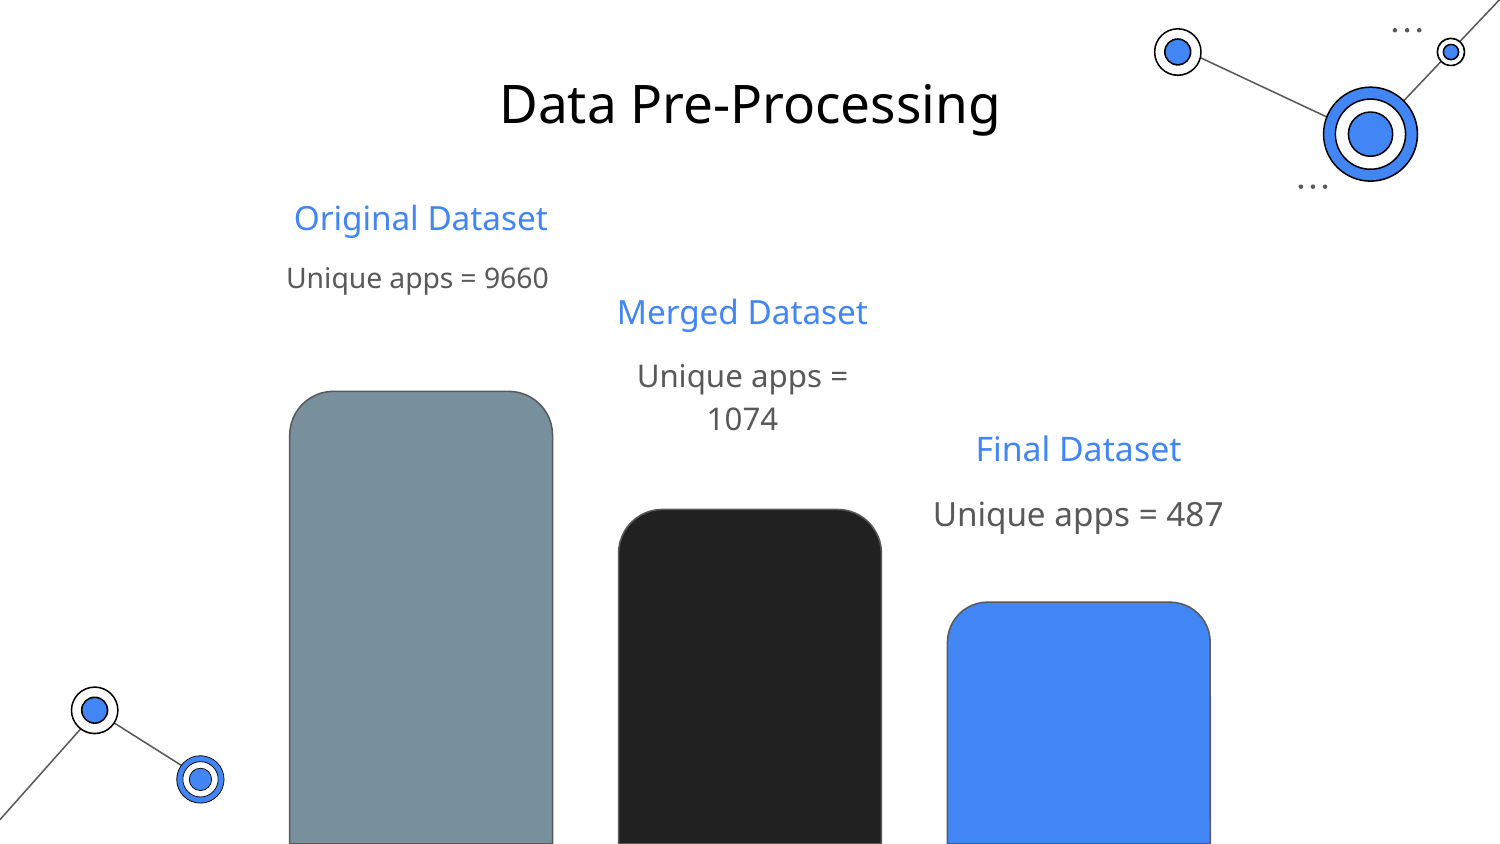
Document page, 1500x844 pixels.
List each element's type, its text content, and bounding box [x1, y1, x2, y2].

text_box [618, 509, 882, 844]
title Data Pre-Processing [362, 55, 1138, 150]
subtitle Unique apps = 9660 [268, 240, 575, 317]
subtitle Merged Dataset [589, 270, 896, 335]
text_box [289, 391, 553, 844]
subtitle Unique apps = 1074 [589, 335, 896, 453]
text_box [947, 602, 1211, 844]
subtitle Final Dataset [911, 407, 1246, 484]
subtitle Original Dataset [268, 176, 575, 240]
subtitle Unique apps = 487 [911, 484, 1246, 590]
